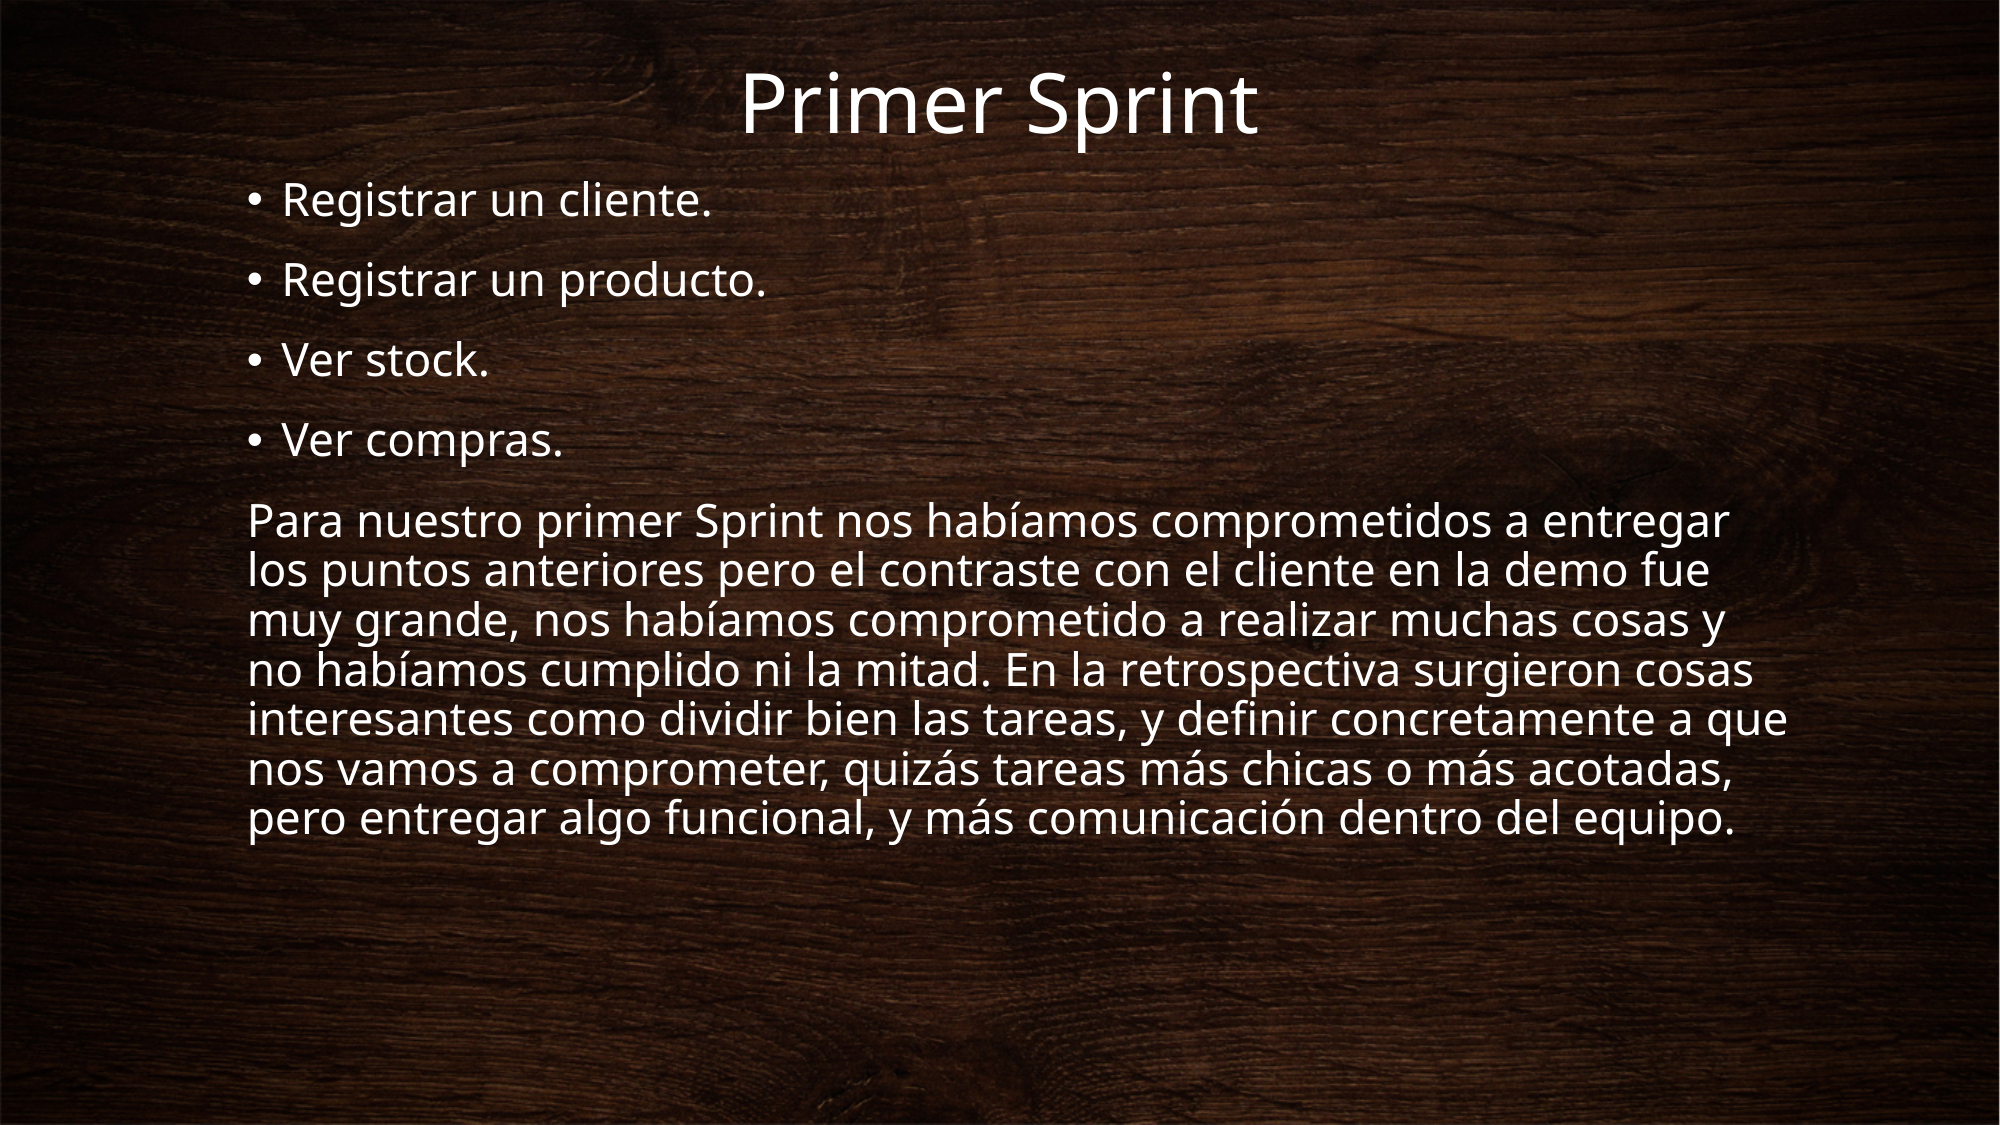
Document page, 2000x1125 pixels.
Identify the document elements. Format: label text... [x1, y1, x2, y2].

picture [0, 0, 2000, 1125]
list Registrar un cliente. Registrar un producto. Ver stock. Ver compras. Para nuestro primer Sprint nos habíamos comprometidos a entregar los puntos anteriores pero el contraste con el cliente en la demo fue muy grande, nos habíamos comprometido a realizar muchas cosas y no habíamos cumplido ni la mitad. En la retrospectiva surgieron cosas interesantes como dividir bien las tareas, y definir concretamente a que nos vamos a comprometer, quizás tareas más chicas o más acotadas, pero entregar algo funcional, y más comunicación dentro del equipo. [231, 169, 1807, 1059]
title Primer Sprint [212, 0, 1788, 160]
